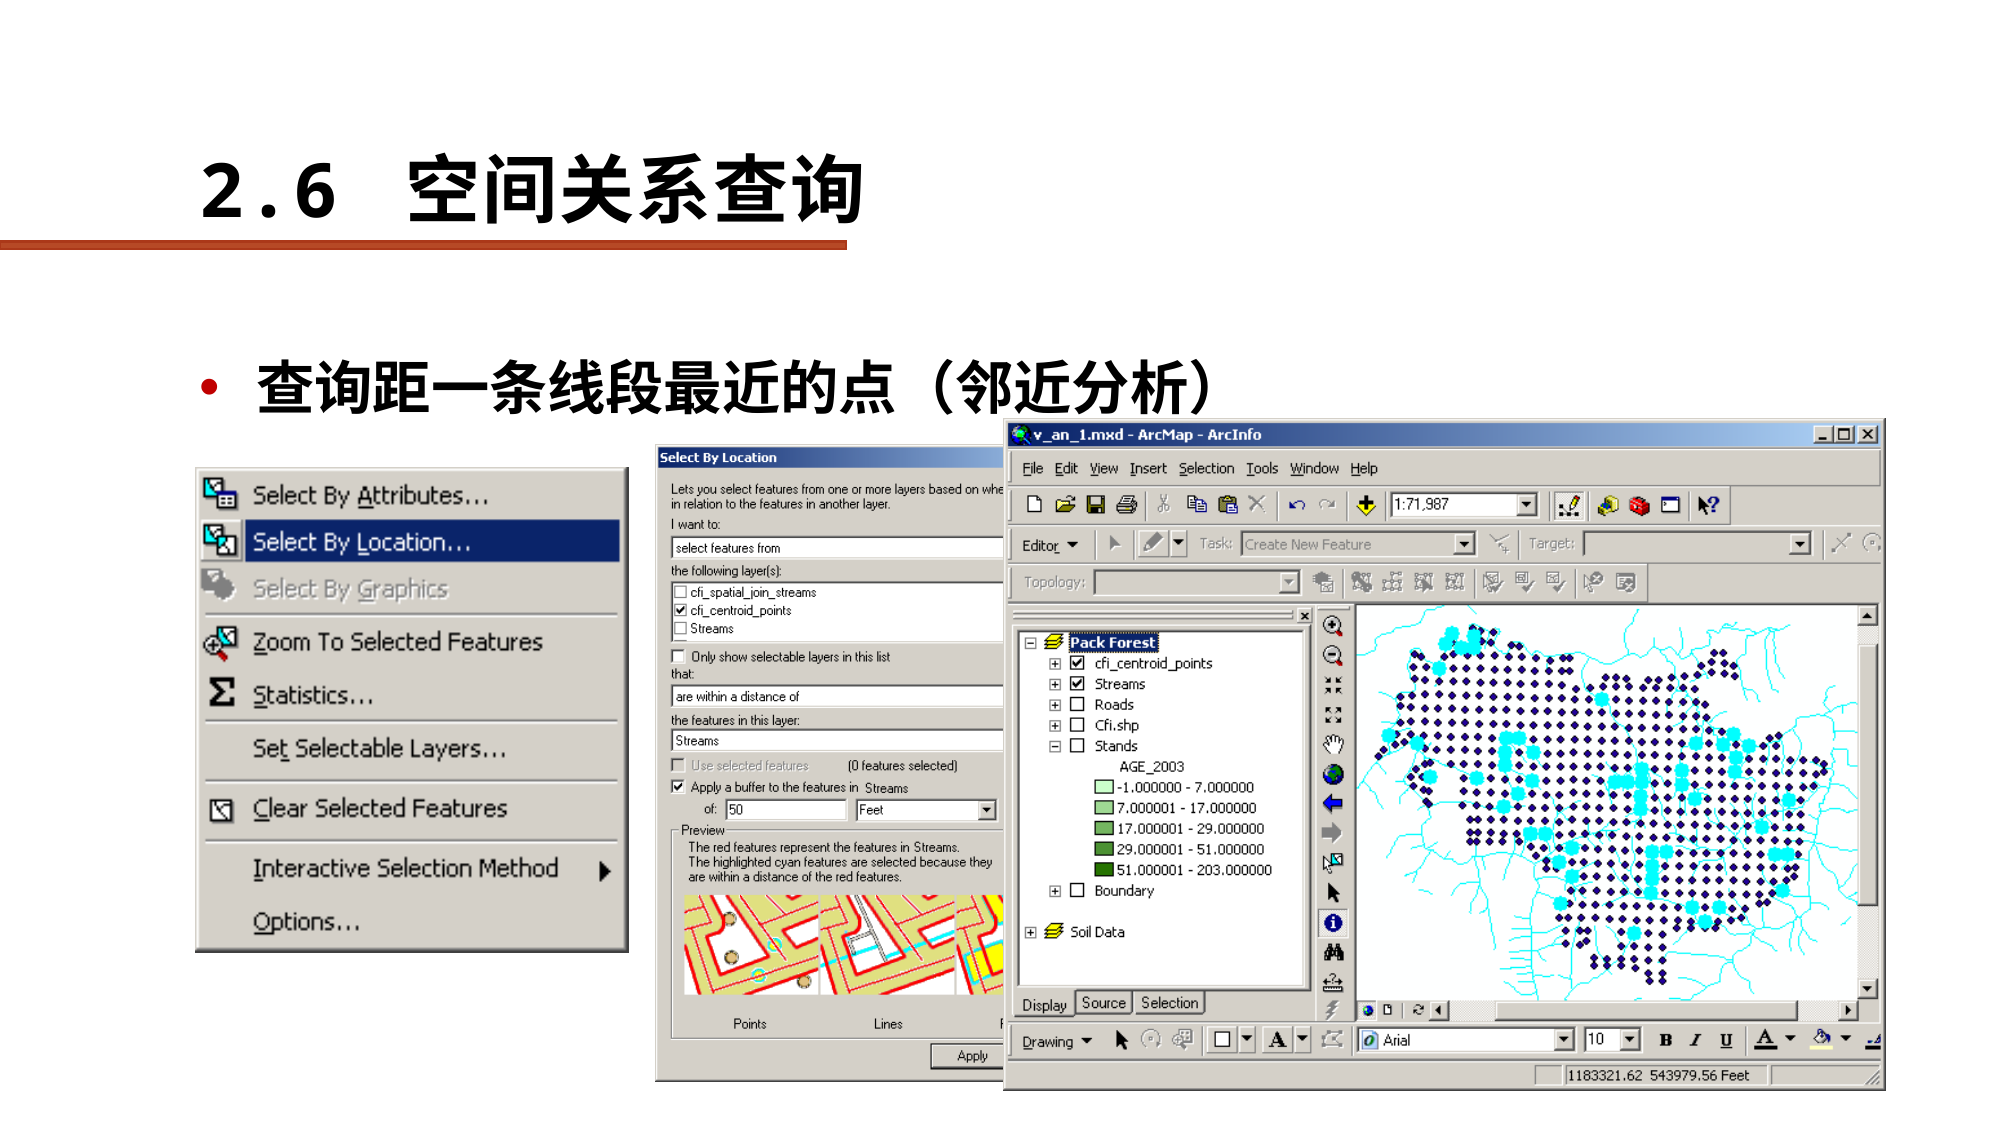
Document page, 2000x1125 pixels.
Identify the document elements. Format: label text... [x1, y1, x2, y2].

picture [195, 467, 629, 953]
list 查询距一条线段最近的点（邻近分析） [184, 326, 1684, 1002]
title 2.6 空间关系查询 [137, 16, 1638, 242]
picture [655, 418, 1886, 1091]
